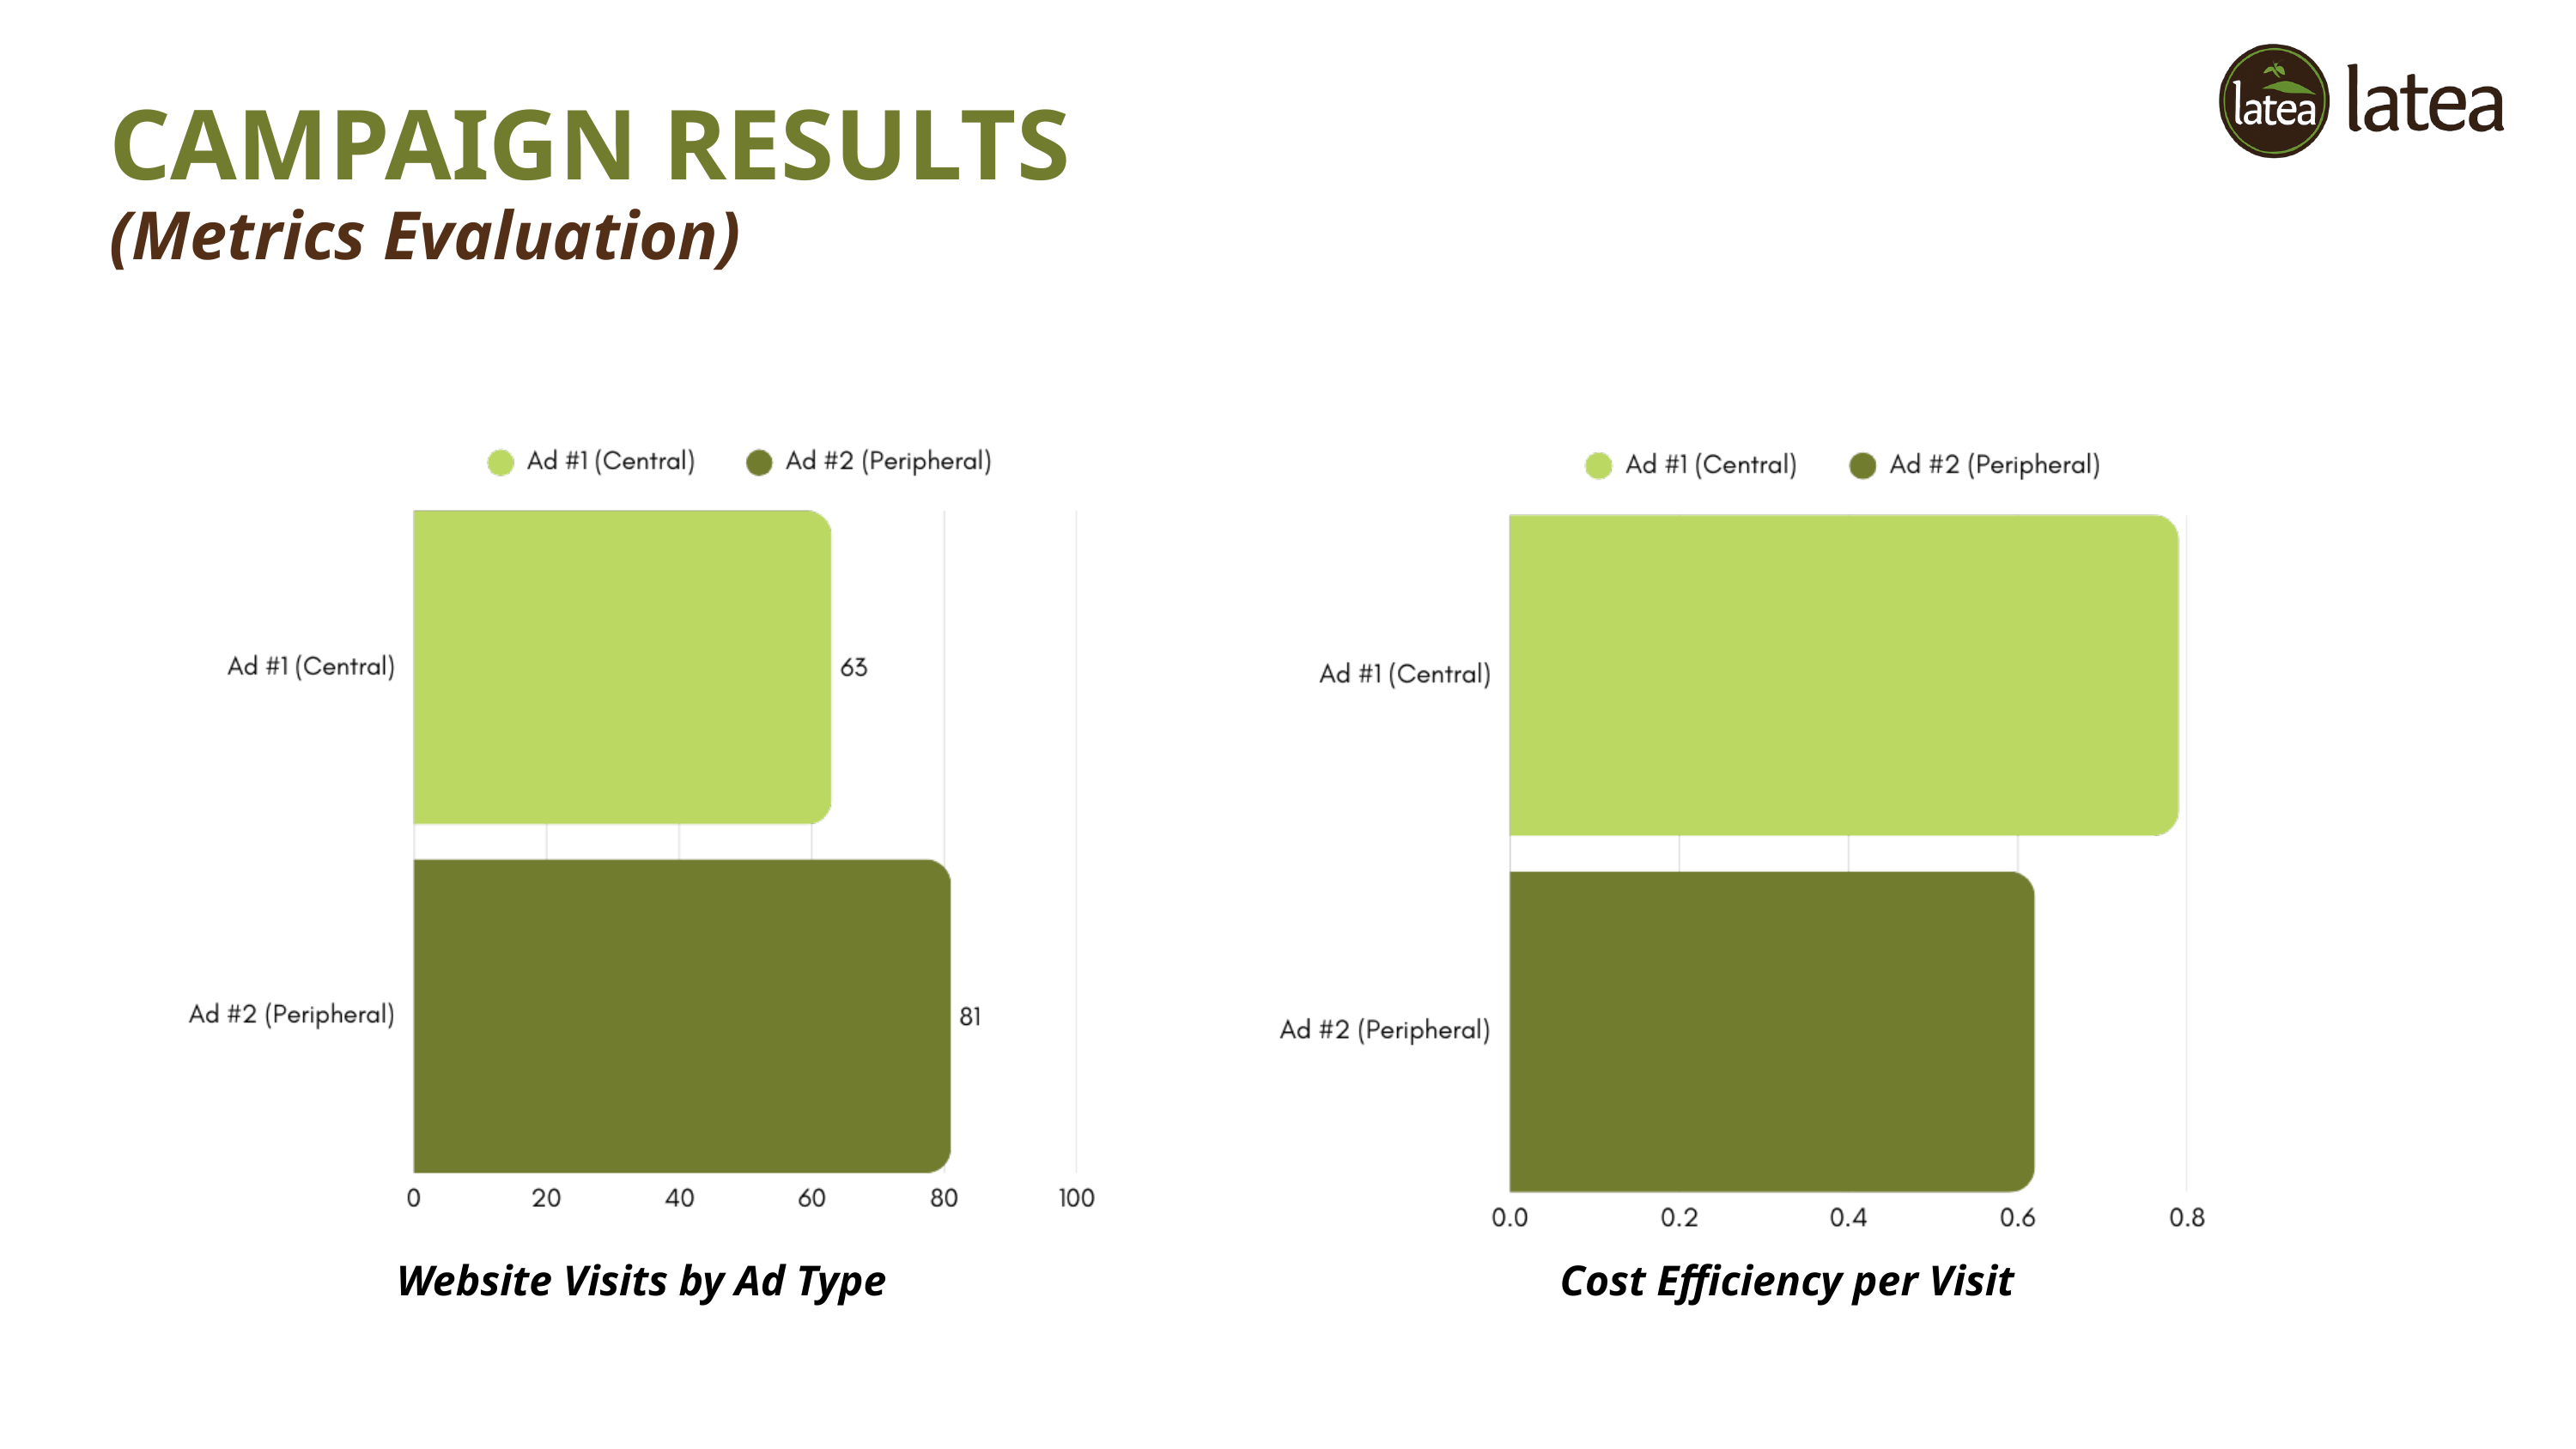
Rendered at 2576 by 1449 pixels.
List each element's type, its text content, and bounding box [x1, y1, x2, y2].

text_box [2204, 33, 2520, 176]
text_box CAMPAIGN RESULTS (Metrics Evaluation) [109, 92, 1393, 274]
picture [72, 320, 2324, 1346]
